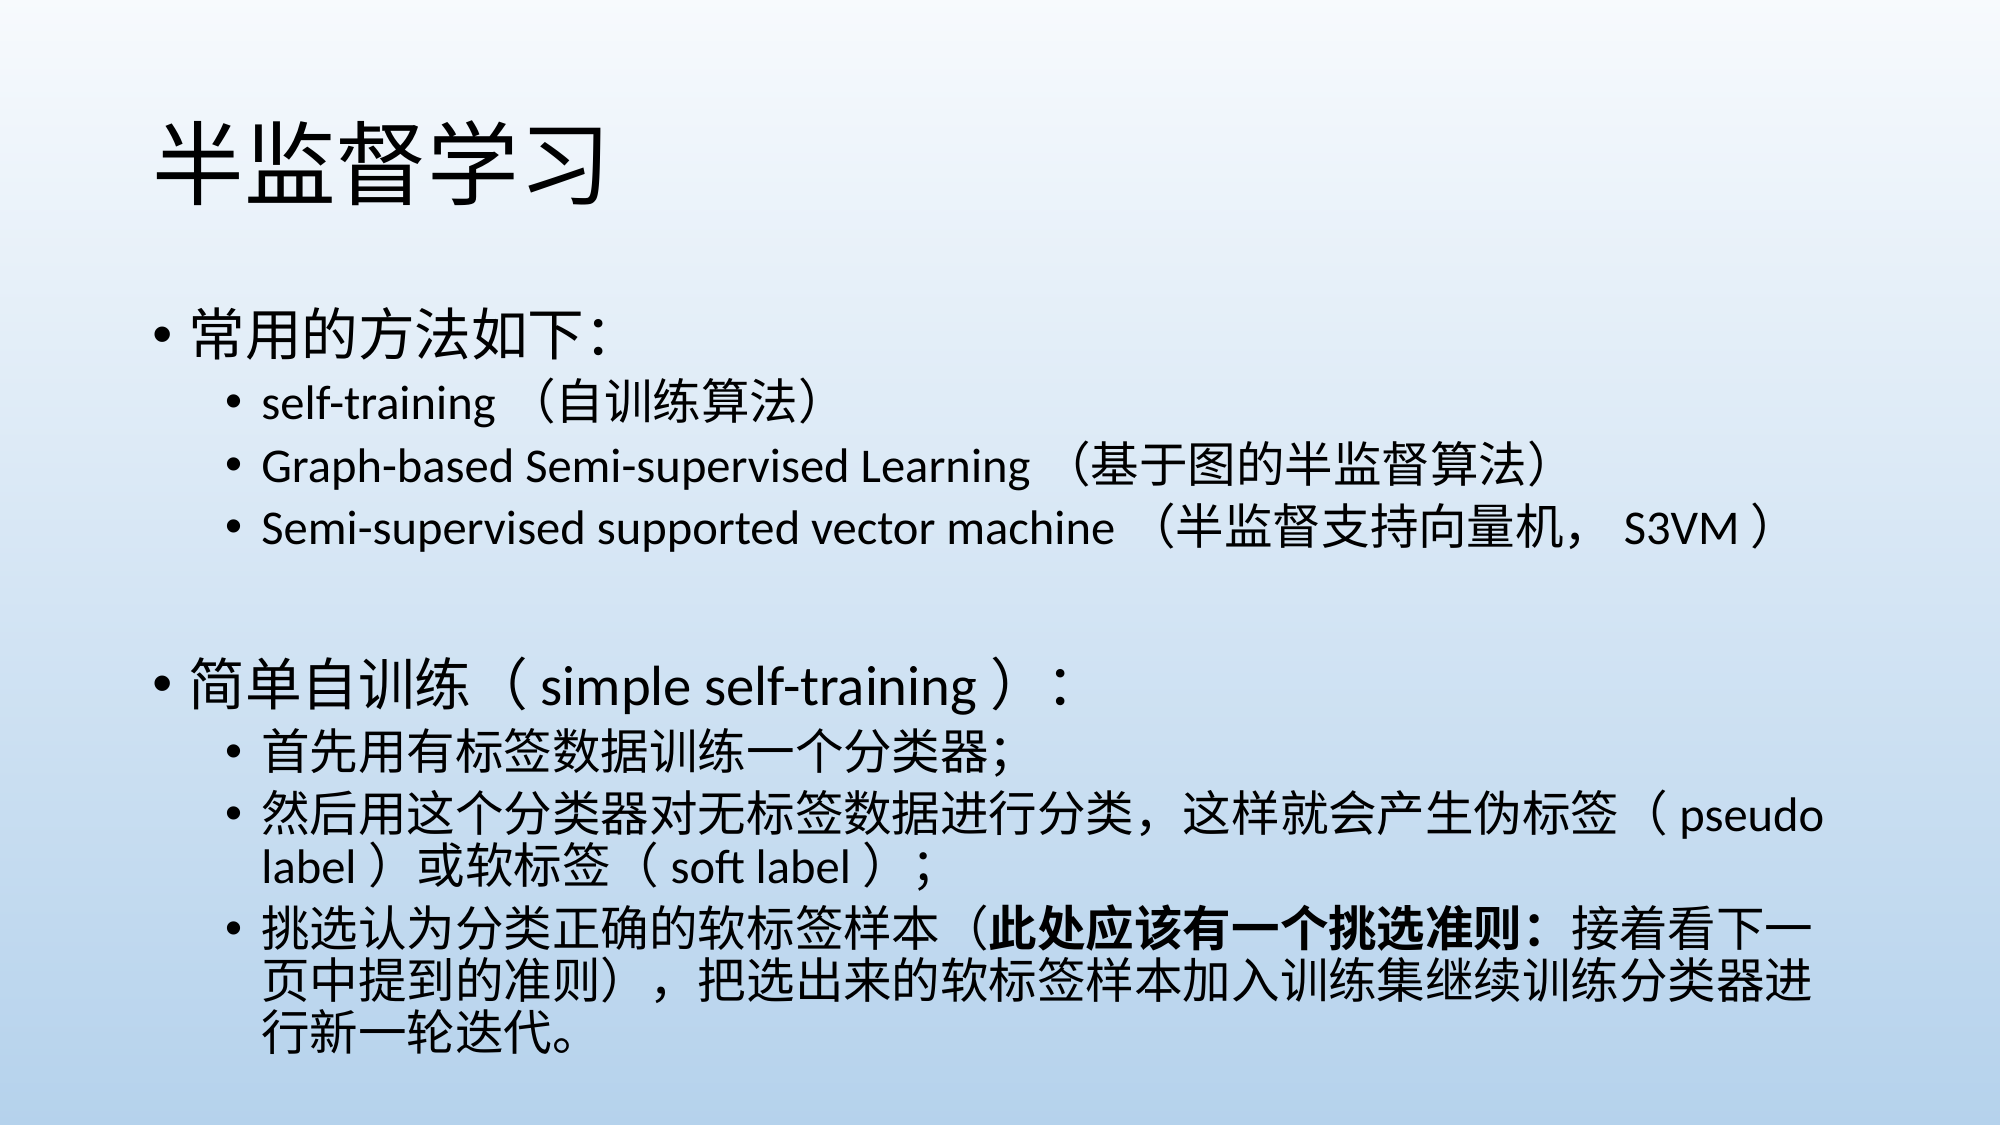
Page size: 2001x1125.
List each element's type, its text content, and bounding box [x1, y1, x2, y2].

title 半监督学习 [137, 59, 1863, 278]
list 常用的方法如下： self-training（自训练算法） Graph-based Semi-supervised Learning（基于图的半监督算法） Semi-supervised supported vector machine（半监督支持向量机，S3VM） 简单自训练（simple self-training）： 首先用有标签数据训练一个分类器； 然后用这个分类器对无标签数据进行分类，这样就会产生伪标签（pseudo label）或软标签（soft label）； 挑选认为分类正确的软标签样本（此处应该有一个挑选准则：接着看下一页中提到的准则），把选出来的软标签样本加入训练集继续训练分类器进行新一轮迭代。 [137, 299, 1863, 1081]
